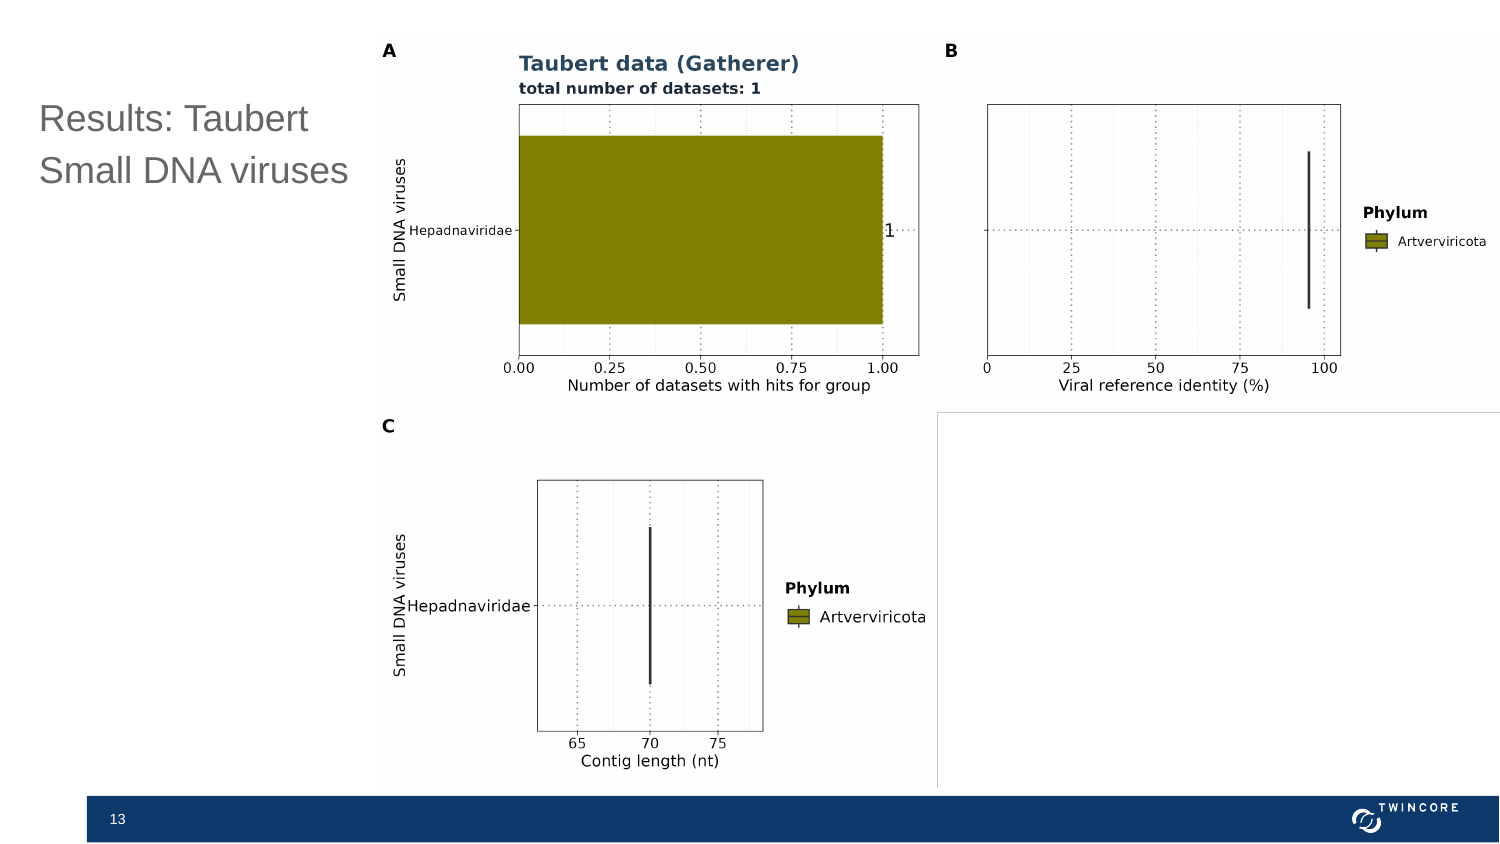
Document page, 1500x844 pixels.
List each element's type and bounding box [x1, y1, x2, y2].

picture [374, 37, 1500, 788]
picture [1352, 803, 1458, 833]
